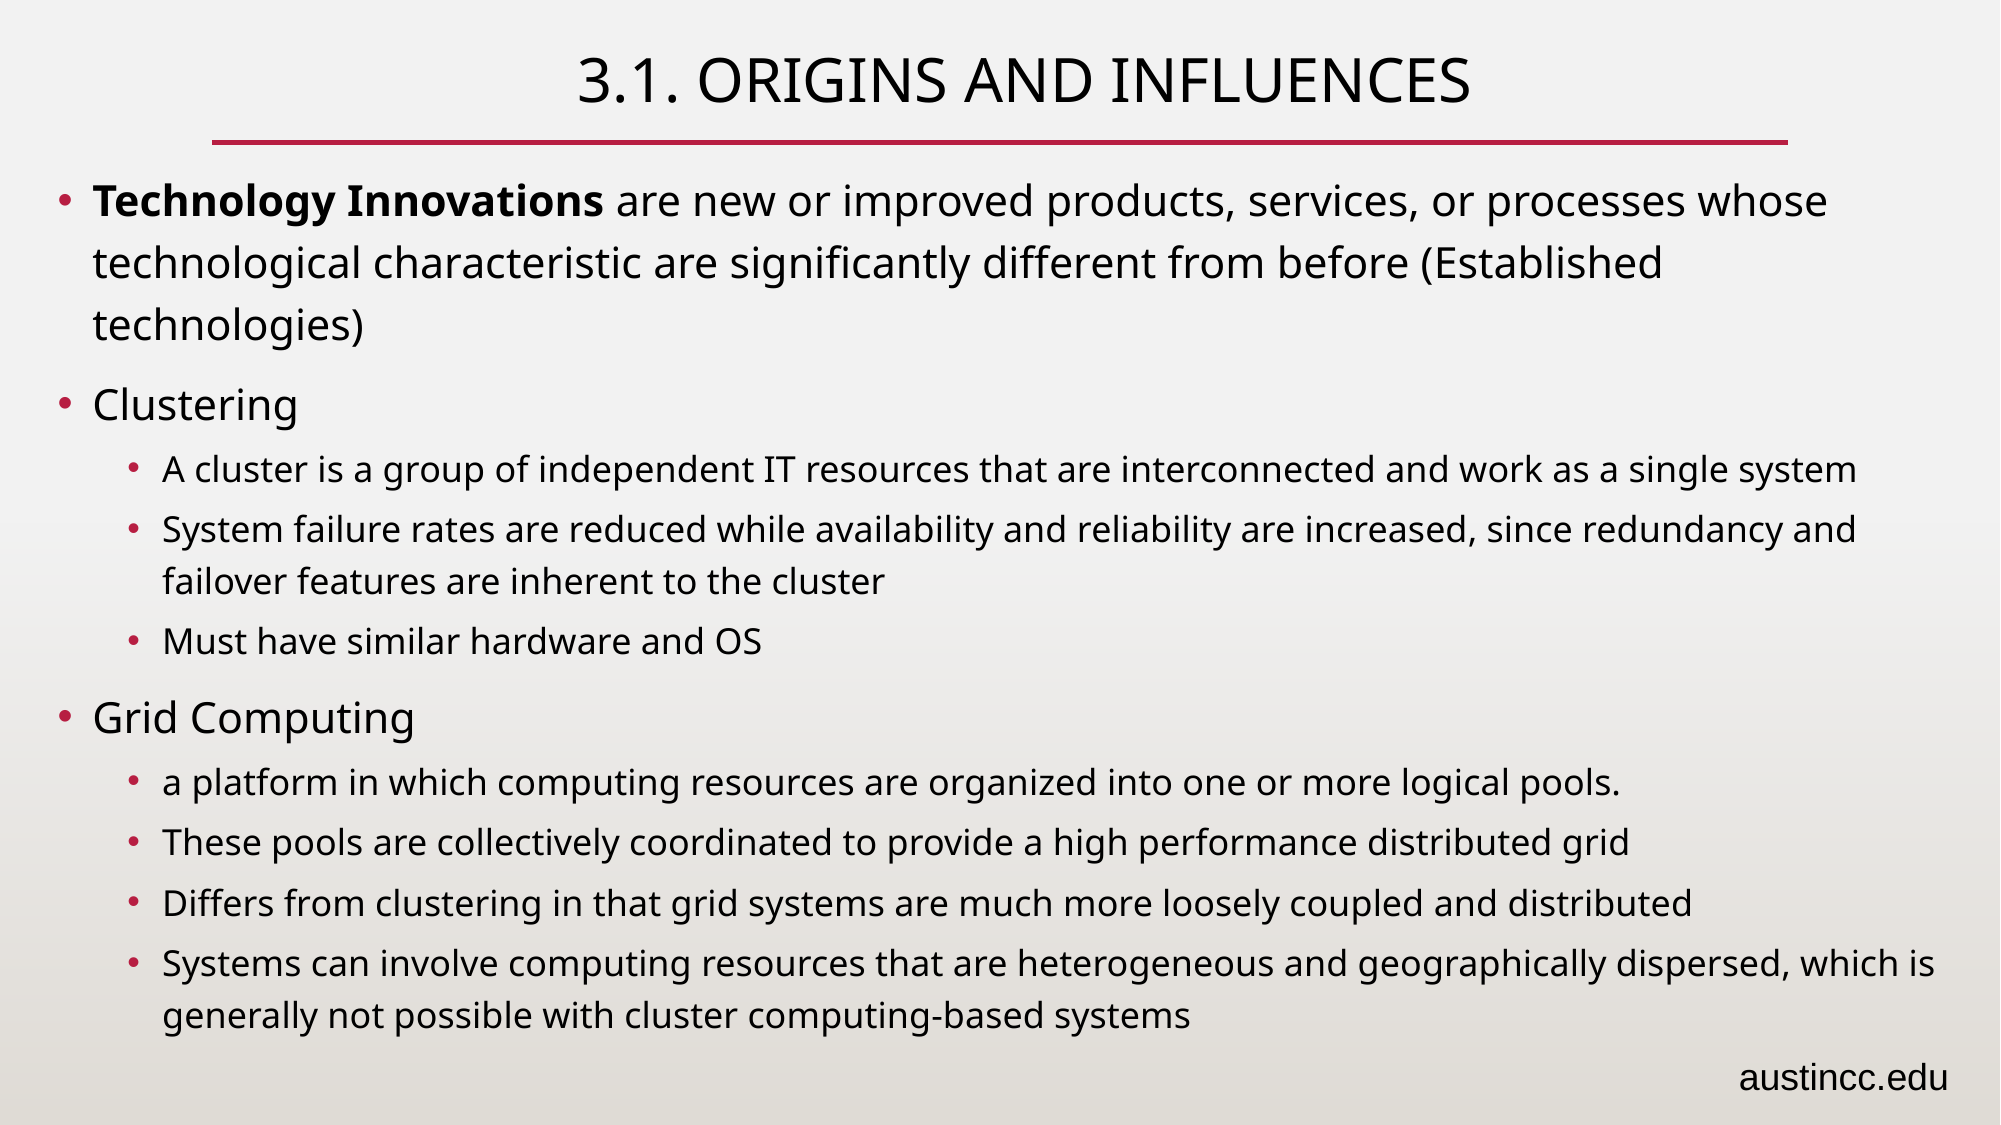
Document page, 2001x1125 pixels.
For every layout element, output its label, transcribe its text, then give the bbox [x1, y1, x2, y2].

list Technology Innovations are new or improved products, services, or processes whose technological characteristic are significantly different from before (Established technologies) Clustering A cluster is a group of independent IT resources that are interconnected and work as a single system System failure rates are reduced while availability and reliability are increased, since redundancy and failover features are inherent to the cluster Must have similar hardware and OS Grid Computing a platform in which computing resources are organized into one or more logical pools. These pools are collectively coordinated to provide a high performance distributed grid Differs from clustering in that grid systems are much more loosely coupled and distributed Systems can involve computing resources that are heterogeneous and geographically dispersed, which is generally not possible with cluster computing-based systems [42, 156, 1955, 1046]
title 3.1. Origins and Influences [137, 42, 1914, 125]
